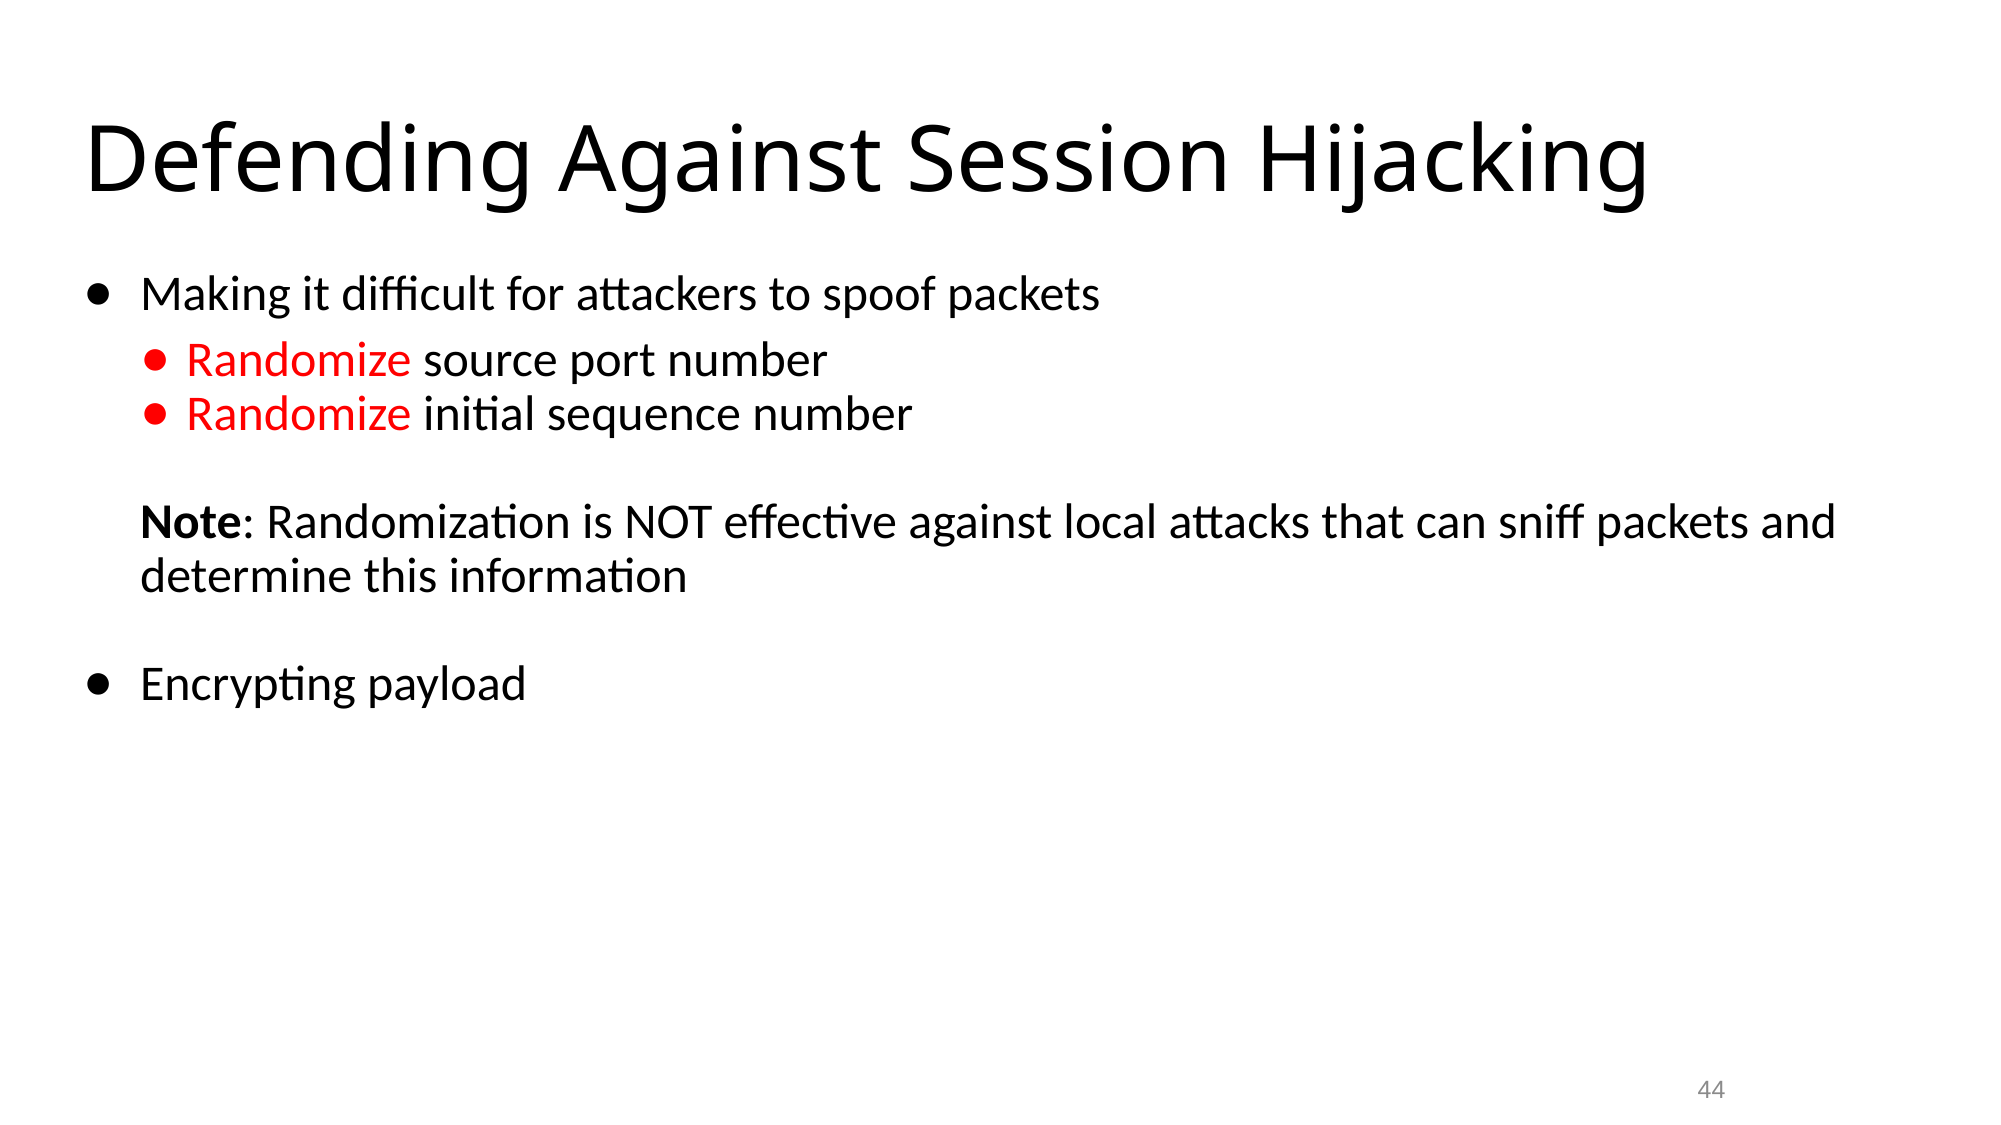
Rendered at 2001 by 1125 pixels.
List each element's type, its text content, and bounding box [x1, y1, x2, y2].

title Defending Against Session Hijacking [68, 97, 1932, 223]
list Making it difficult for attackers to spoof packets Randomize source port number Randomize initial sequence number Note: Randomization is NOT effective against local attacks that can sniff packets and determine this information Encrypting payload [68, 252, 1932, 1000]
text_box 44 [1638, 1076, 1741, 1100]
